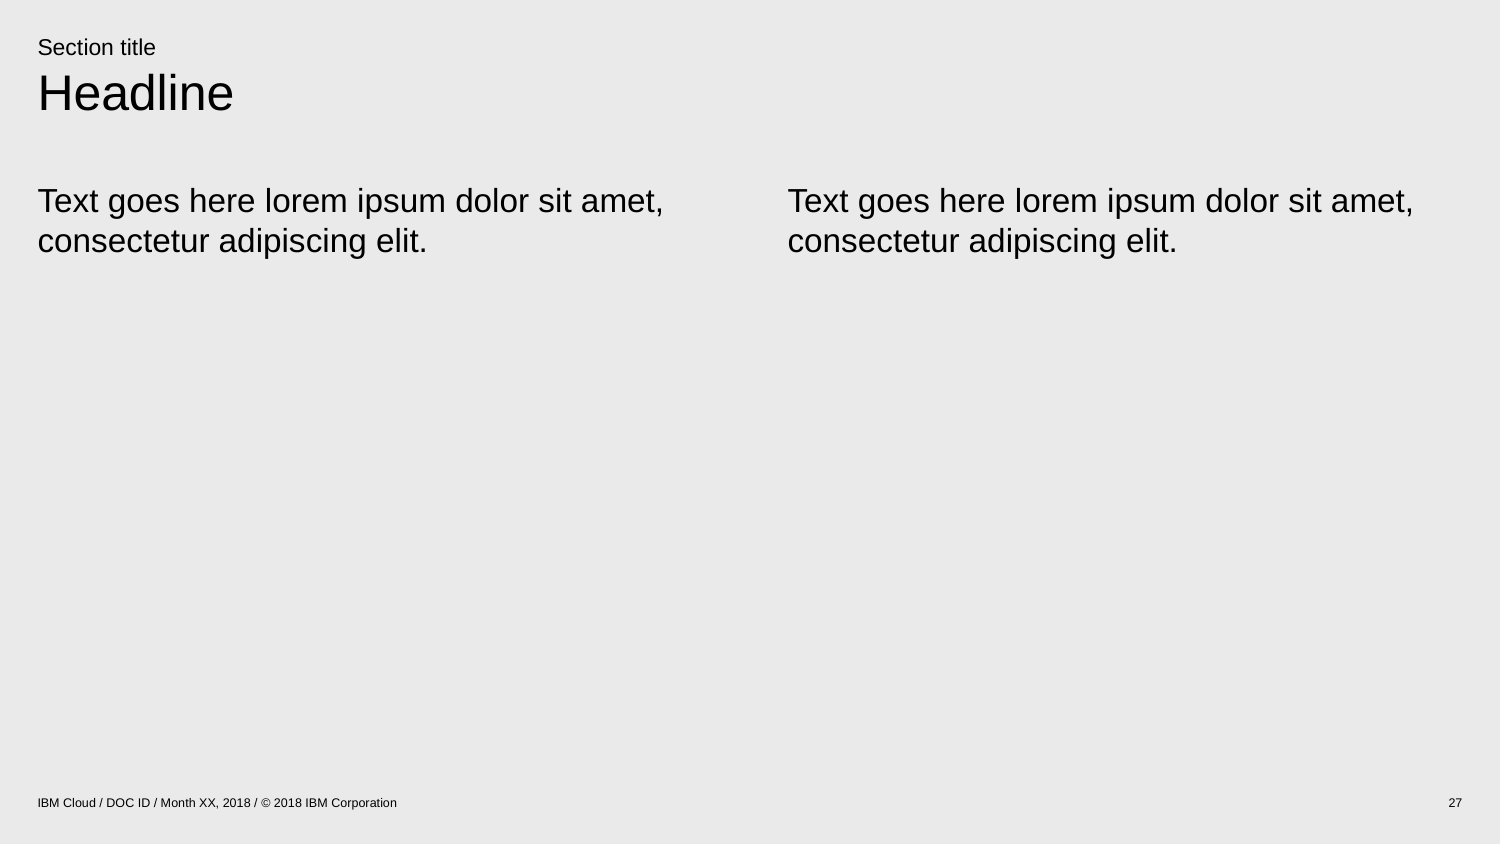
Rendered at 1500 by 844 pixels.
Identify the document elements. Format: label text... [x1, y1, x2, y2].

title Headline [37, 67, 1088, 173]
list Section title [37, 33, 713, 83]
list Text goes here lorem ipsum dolor sit amet, consectetur adipiscing elit. [787, 179, 1463, 769]
slide_number 27 [1125, 791, 1463, 815]
footer IBM Cloud / DOC ID / Month XX, 2018 / © 2018 IBM Corporation [37, 791, 1088, 815]
list Text goes here lorem ipsum dolor sit amet, consectetur adipiscing elit. [37, 179, 713, 769]
